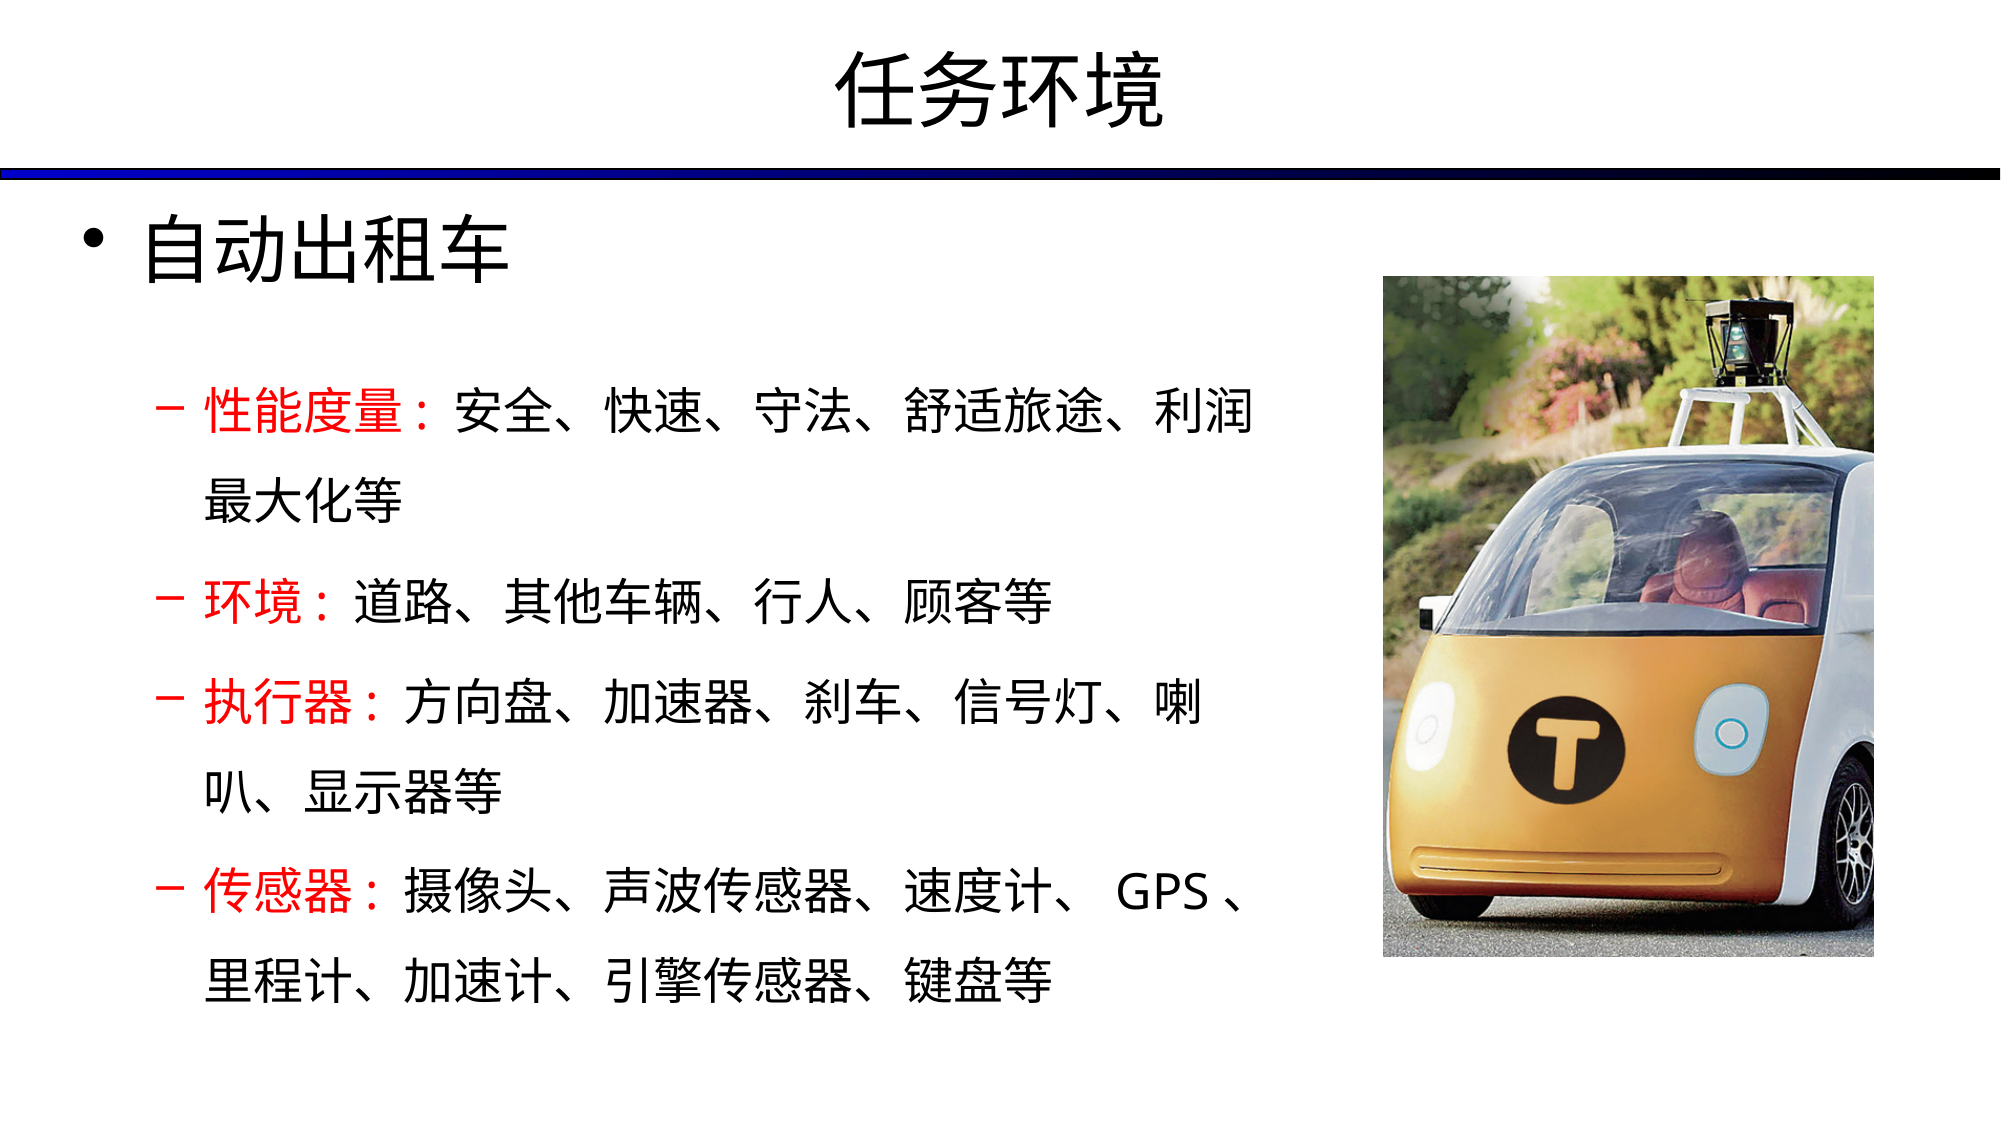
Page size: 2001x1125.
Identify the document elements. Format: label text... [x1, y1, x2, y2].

text_box 自动出租车 性能度量: 安全、快速、守法、舒适旅途、利润最大化等 环境: 道路、其他车辆、行人、顾客等 执行器: 方向盘、加速器、刹车、信号灯、喇叭、显示器等 传感器: 摄像头、声波传感器、速度计、GPS、里程计、加速计、引擎传感器、键盘等 [66, 212, 1317, 1021]
picture [1383, 276, 1875, 958]
text_box 任务环境 [291, 30, 1709, 161]
